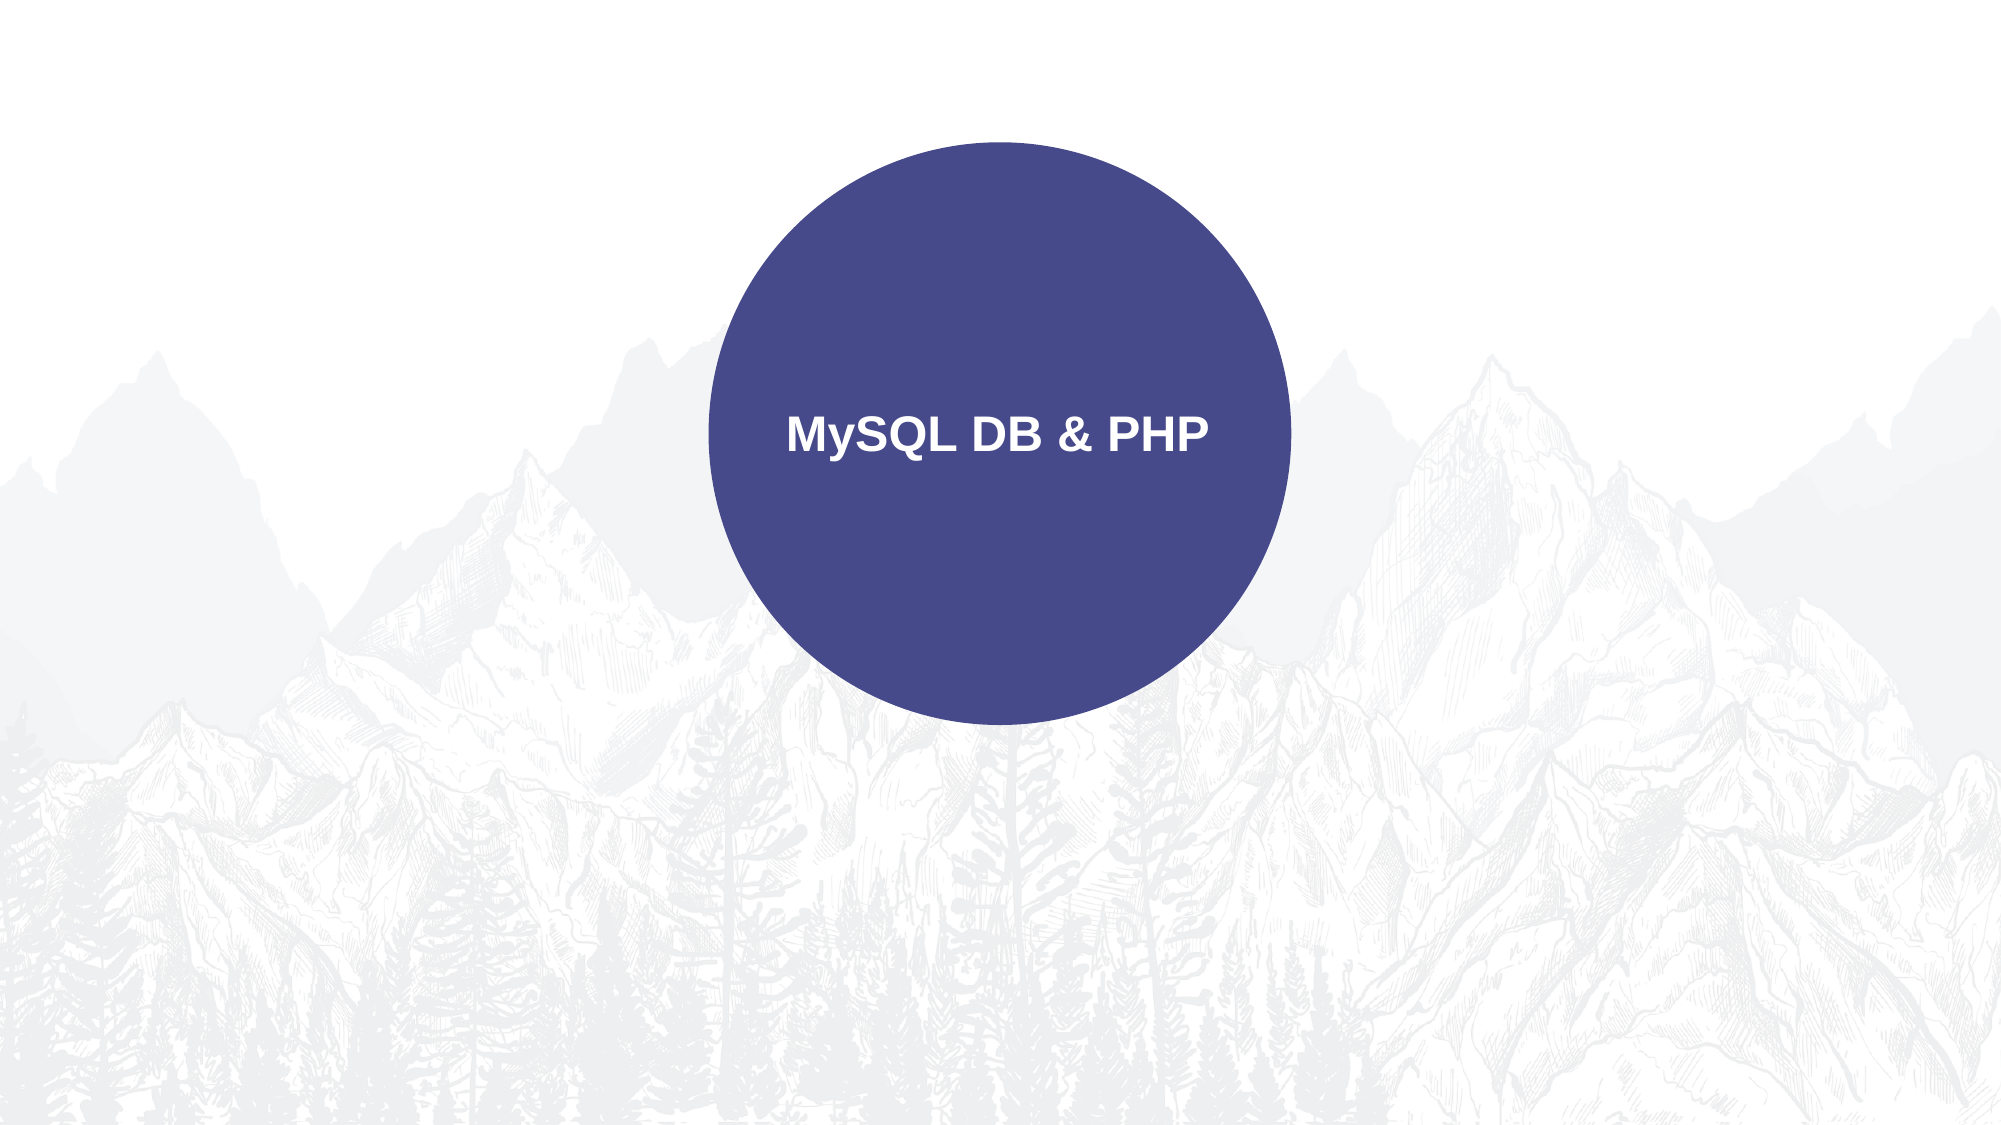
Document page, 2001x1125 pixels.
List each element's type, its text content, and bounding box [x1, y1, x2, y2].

text_box MySQL DB & PHP [672, 385, 1285, 572]
